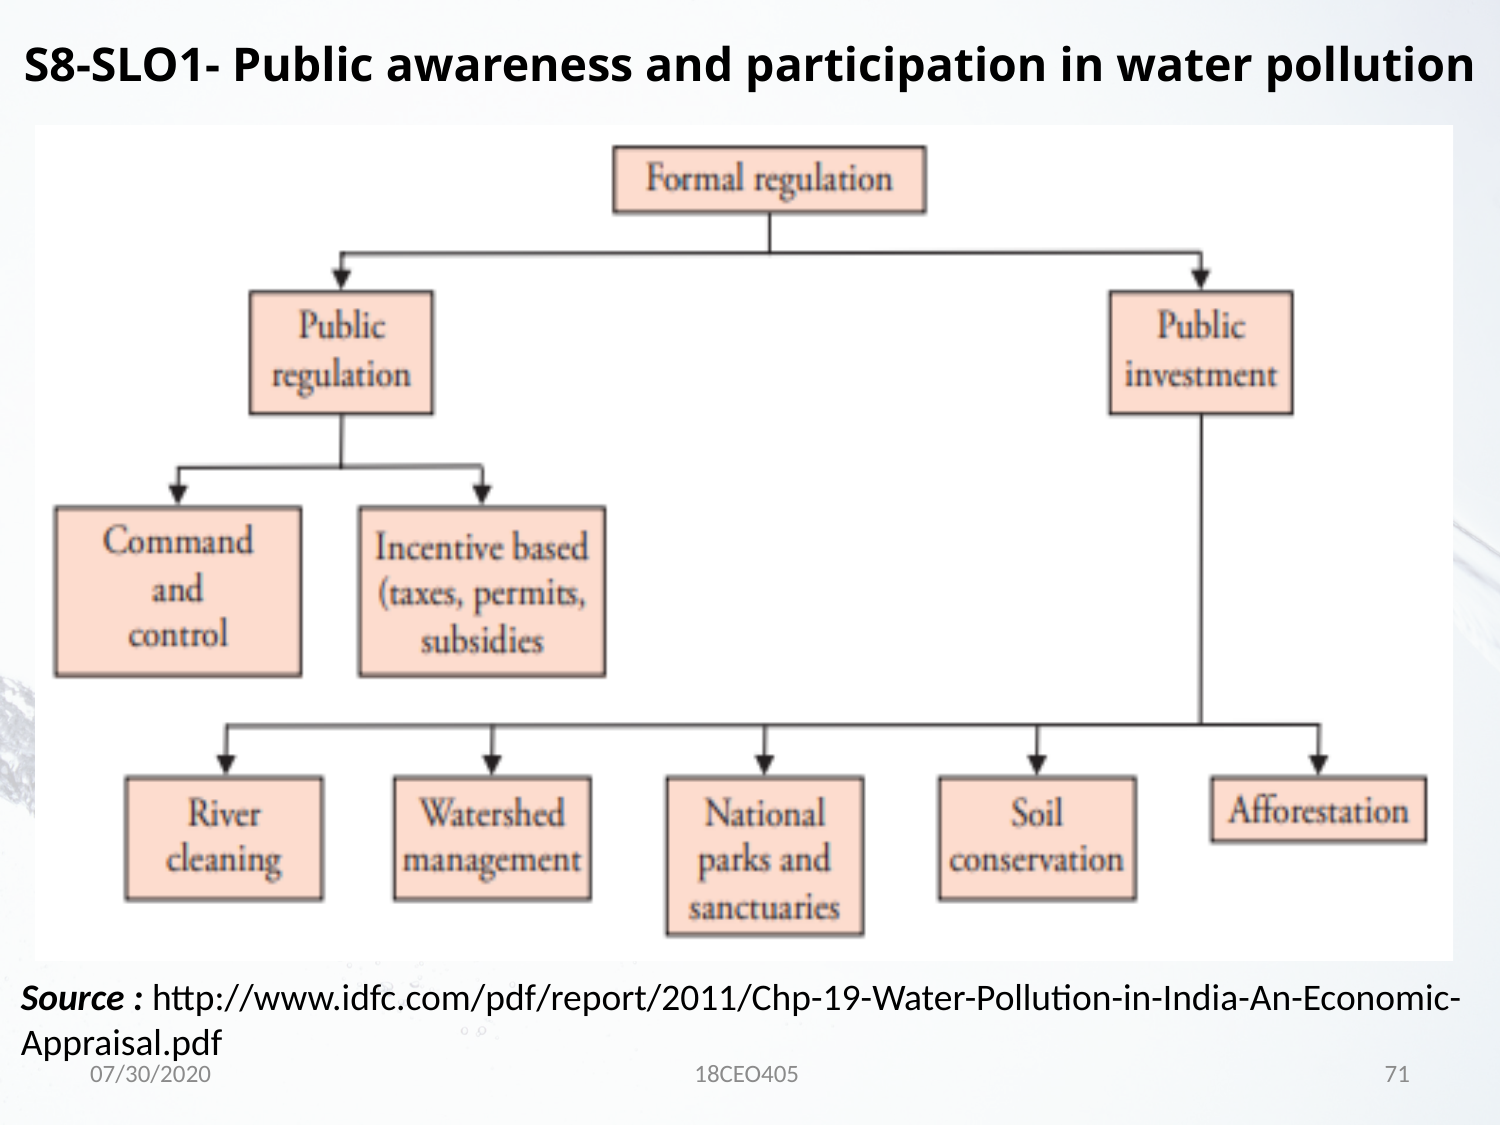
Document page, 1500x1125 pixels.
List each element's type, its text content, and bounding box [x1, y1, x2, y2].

footer 18CEO405 [512, 1042, 988, 1103]
slide_number 71 [1074, 1071, 1425, 1103]
text_box S8-SLO1- Public awareness and participation in water pollution [0, 0, 1500, 125]
text_box Source : http://www.idfc.com/pdf/report/2011/Chp-19-Water-Pollution-in-India-An-Economic-Appraisal.pdf [6, 965, 1500, 1071]
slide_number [75, 1042, 425, 1103]
picture [34, 124, 1454, 962]
